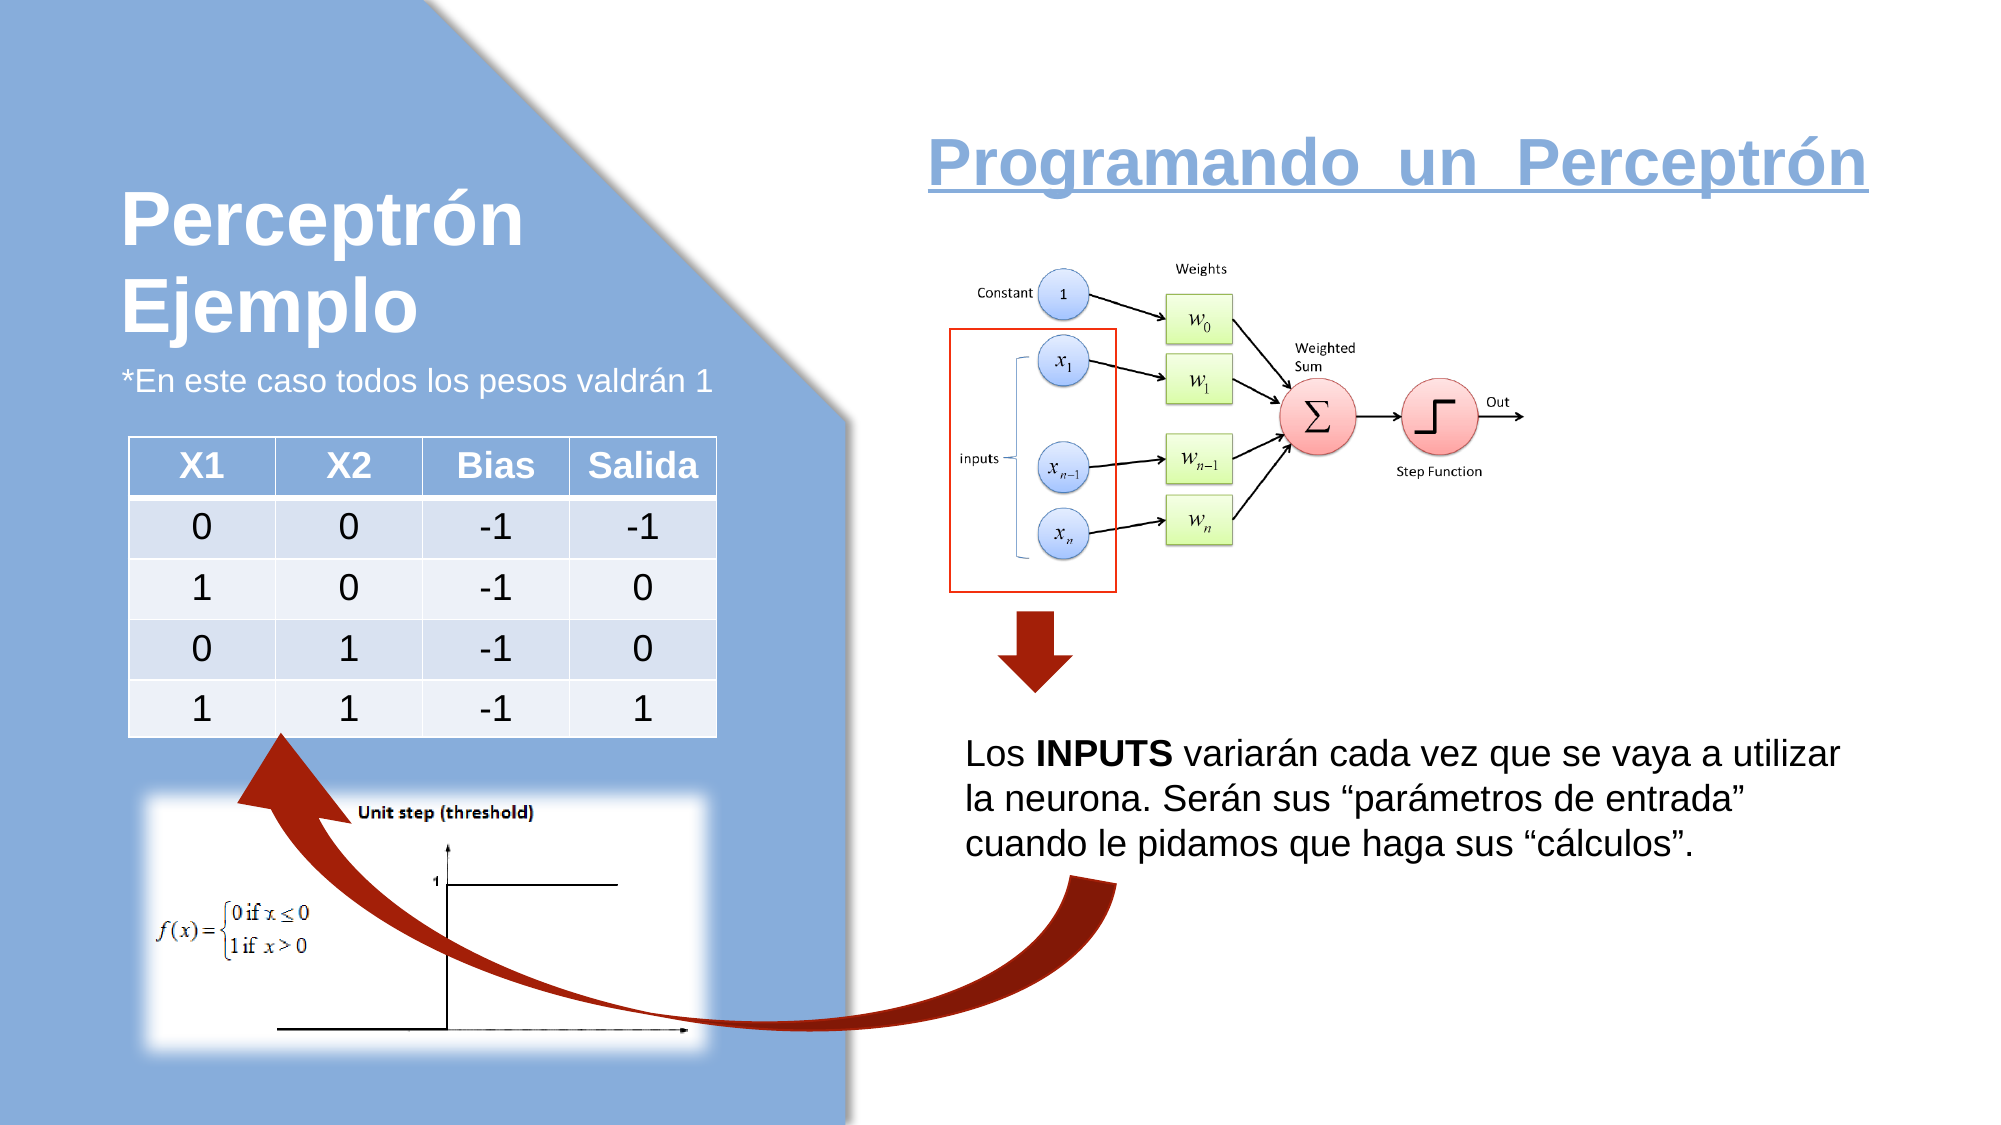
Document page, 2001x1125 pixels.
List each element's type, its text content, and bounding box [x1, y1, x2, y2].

text_box [253, 732, 316, 777]
table_header X1 [130, 443, 275, 495]
table_cell -1 [423, 681, 569, 736]
text_box [997, 611, 1074, 694]
table_header Salida [570, 443, 716, 495]
text_box [723, 875, 1117, 1032]
text_box *En este caso todos los pesos valdrán 1 [106, 358, 744, 443]
text_box [949, 328, 1117, 593]
picture [128, 777, 723, 1069]
table_header X2 [276, 443, 422, 495]
text_box Los INPUTS variarán cada vez que se vaya a utilizar la neurona. Serán sus “parámetros de entrada” cuando le pidamos que haga sus “cálculos”. [950, 721, 1872, 871]
text_box Perceptrón Ejemplo [105, 124, 551, 356]
table_cell -1 [423, 560, 569, 619]
table_cell 0 [570, 620, 716, 679]
table_cell 0 [276, 501, 422, 558]
table_cell 1 [570, 681, 716, 736]
table_cell 1 [276, 620, 422, 679]
table_cell 0 [130, 501, 275, 558]
table_cell 1 [130, 560, 275, 619]
table_cell -1 [423, 620, 569, 679]
table_cell -1 [423, 501, 569, 558]
table_header Bias [423, 443, 569, 495]
table_cell -1 [570, 501, 716, 558]
picture [950, 254, 1533, 563]
table_cell 1 [276, 681, 422, 736]
table_cell 1 [130, 681, 275, 736]
table_cell 0 [570, 560, 716, 619]
table_cell 0 [276, 560, 422, 619]
table_cell 0 [130, 620, 275, 679]
text_box [0, 0, 847, 1125]
text_box Programando un Perceptrón [912, 124, 1895, 226]
